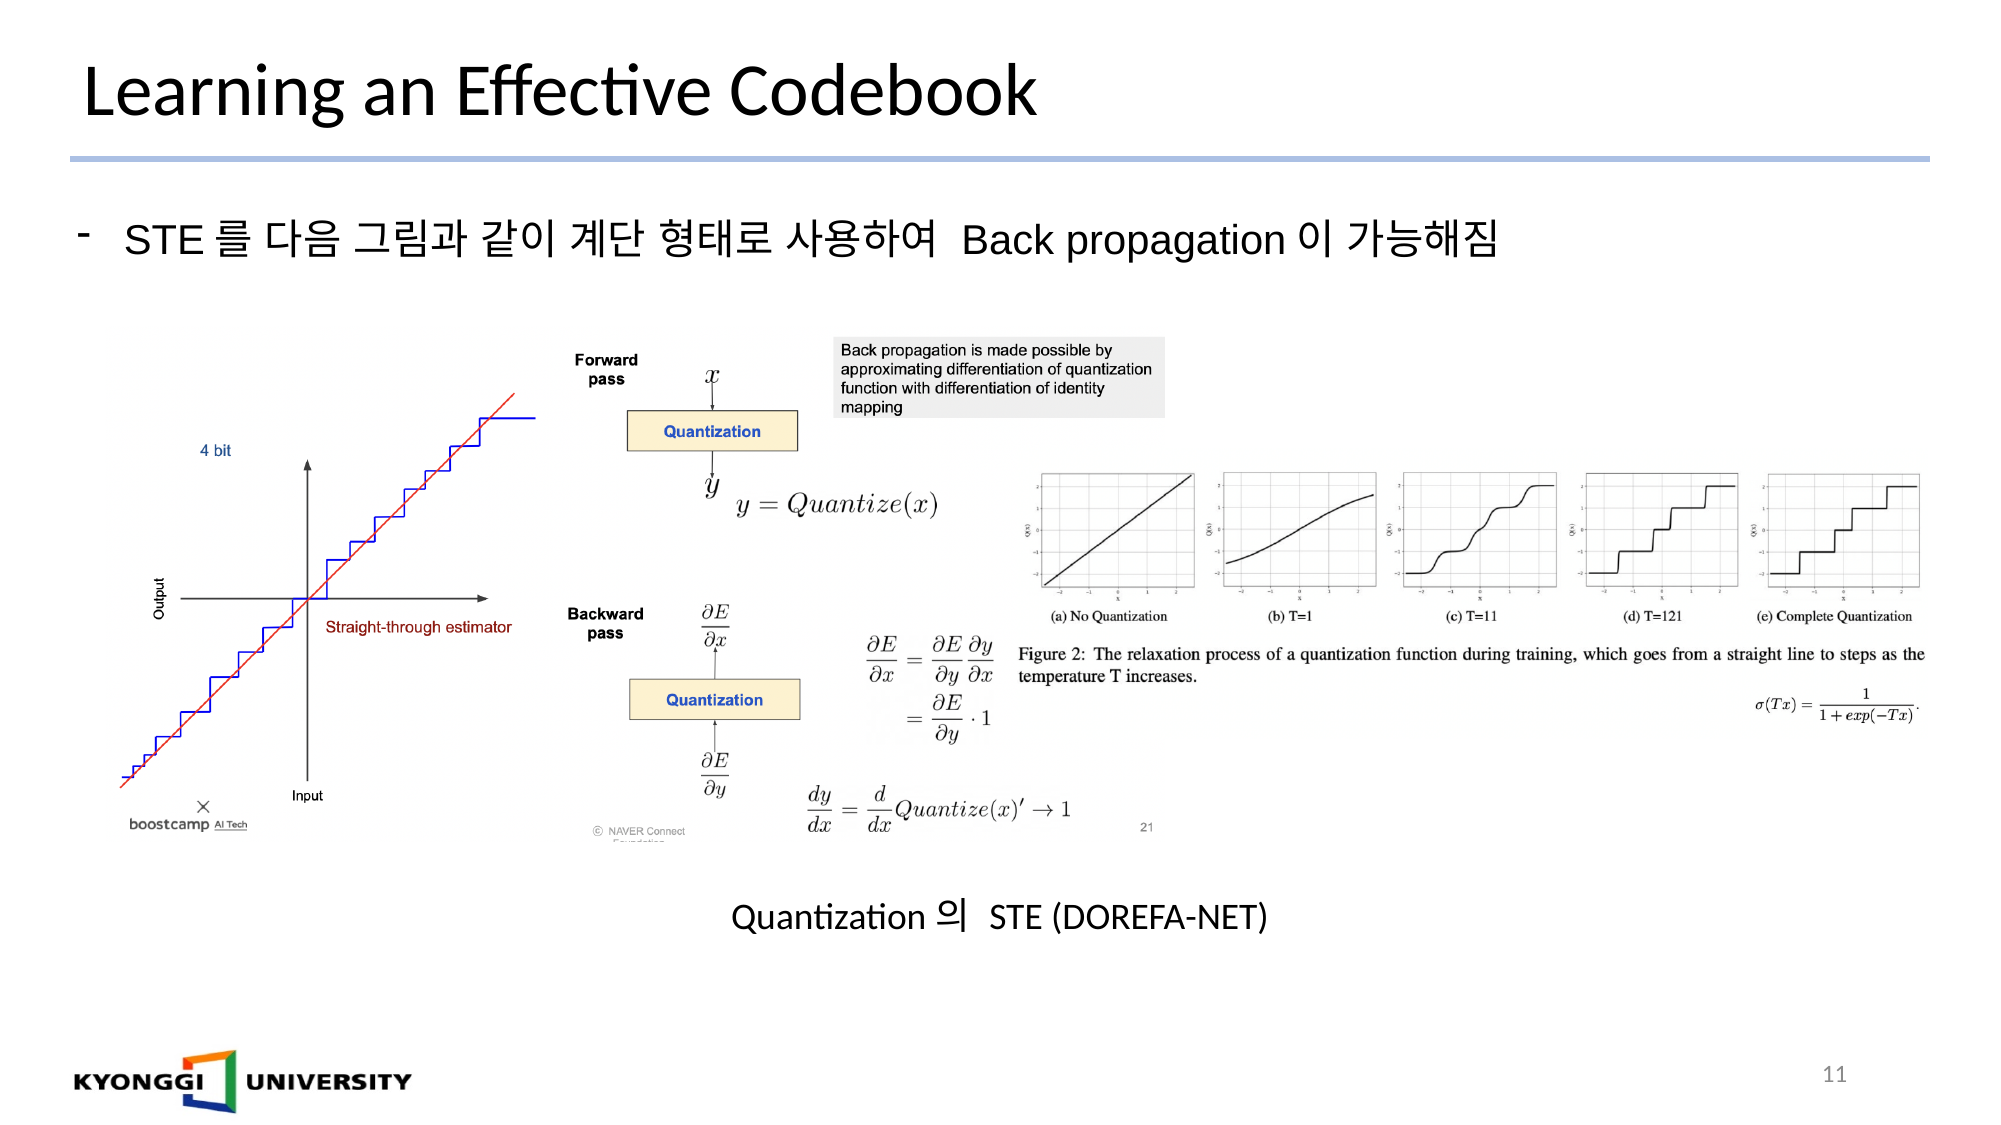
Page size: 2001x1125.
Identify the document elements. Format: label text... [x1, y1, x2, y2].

text_box Quantization의 STE (DOREFA-NET) [716, 884, 1284, 945]
text_box STE를 다음 그림과 같이 계단 형태로 사용하여 Back propagation이 가능해짐 [62, 205, 1928, 270]
slide_number 11 [1412, 1042, 1863, 1103]
picture [105, 326, 1928, 842]
title Learning an Effective Codebook [68, 32, 1698, 150]
picture [69, 1044, 418, 1124]
